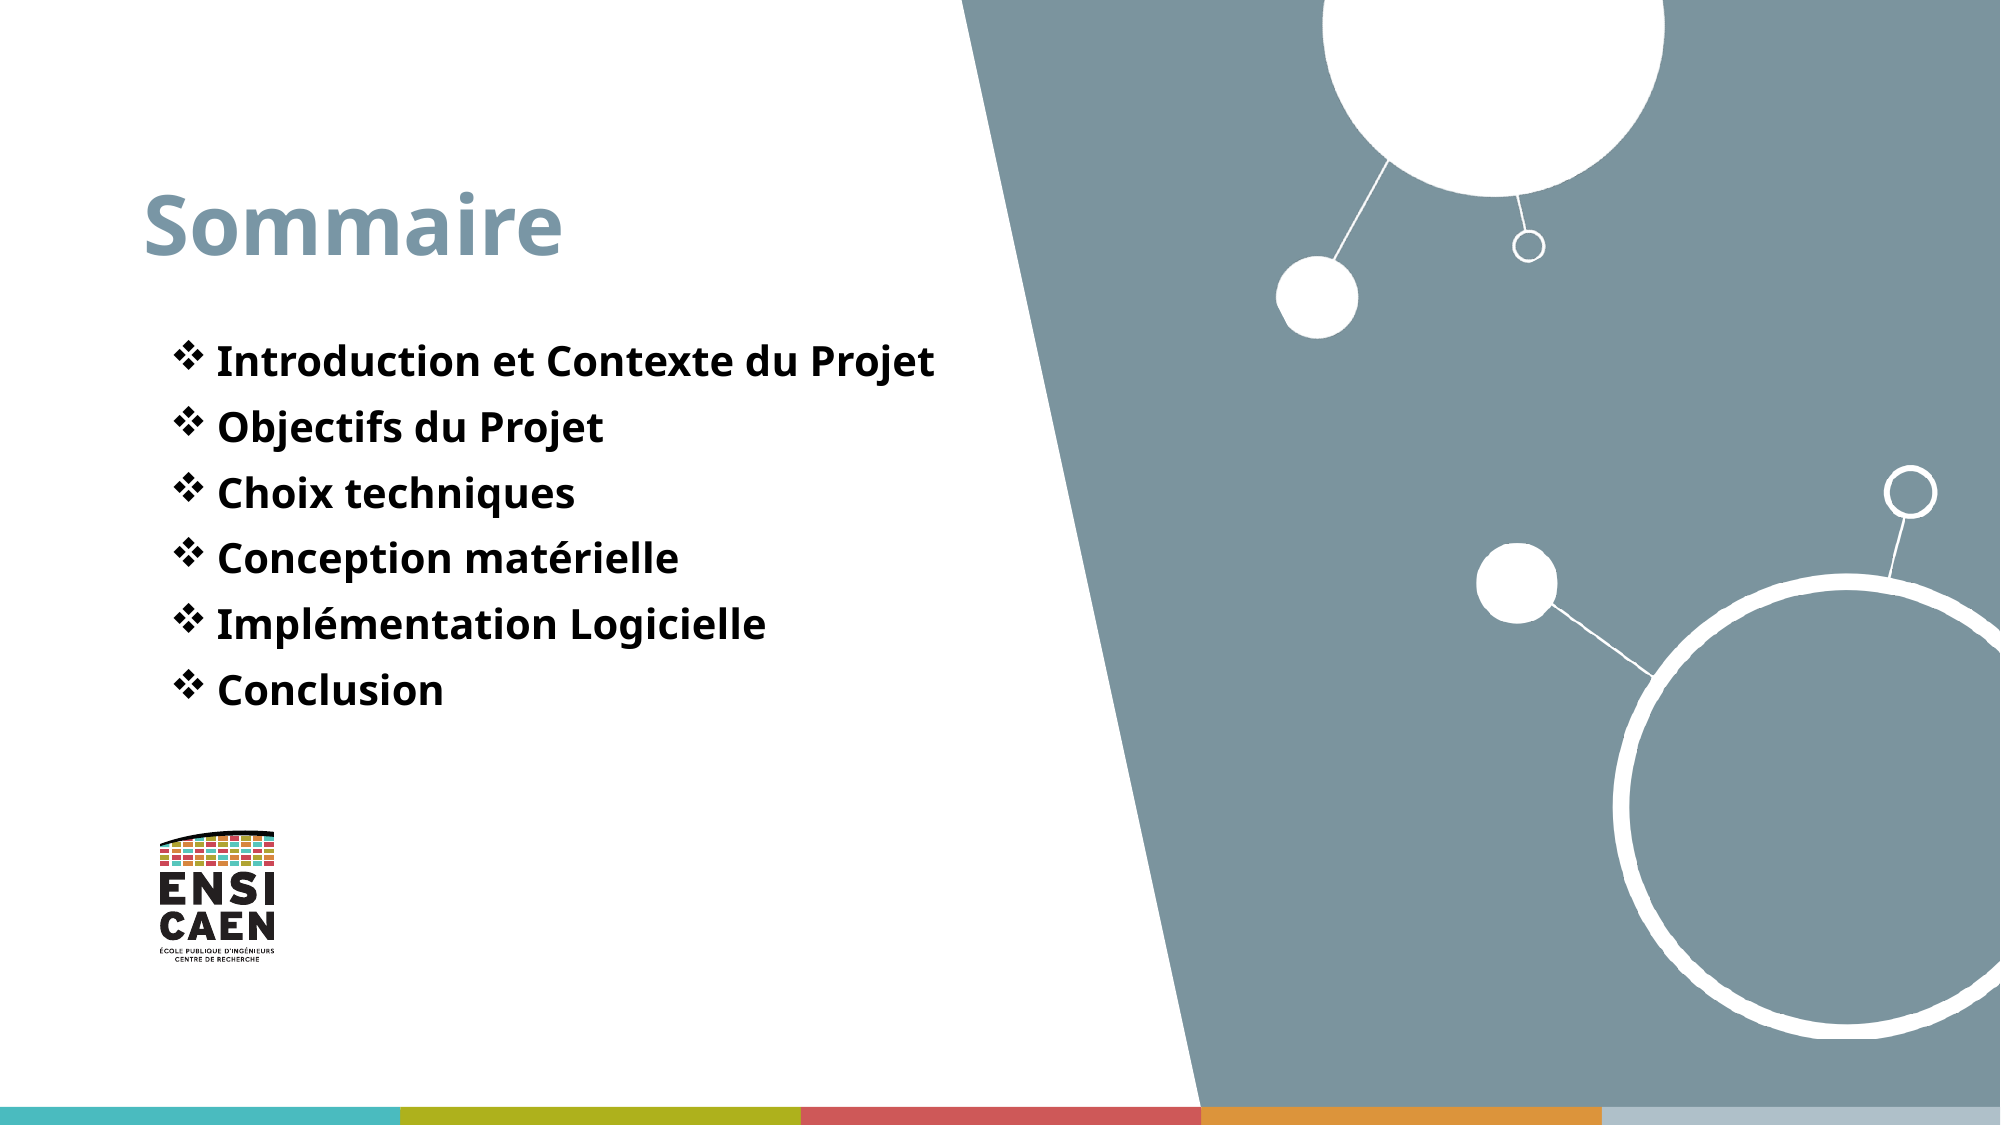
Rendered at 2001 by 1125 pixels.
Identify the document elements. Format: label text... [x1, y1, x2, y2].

list Sommaire [128, 175, 675, 257]
list Introduction et Contexte du Projet Objectifs du Projet Choix techniques Conception matérielle Implémentation Logicielle Conclusion [154, 332, 1018, 799]
